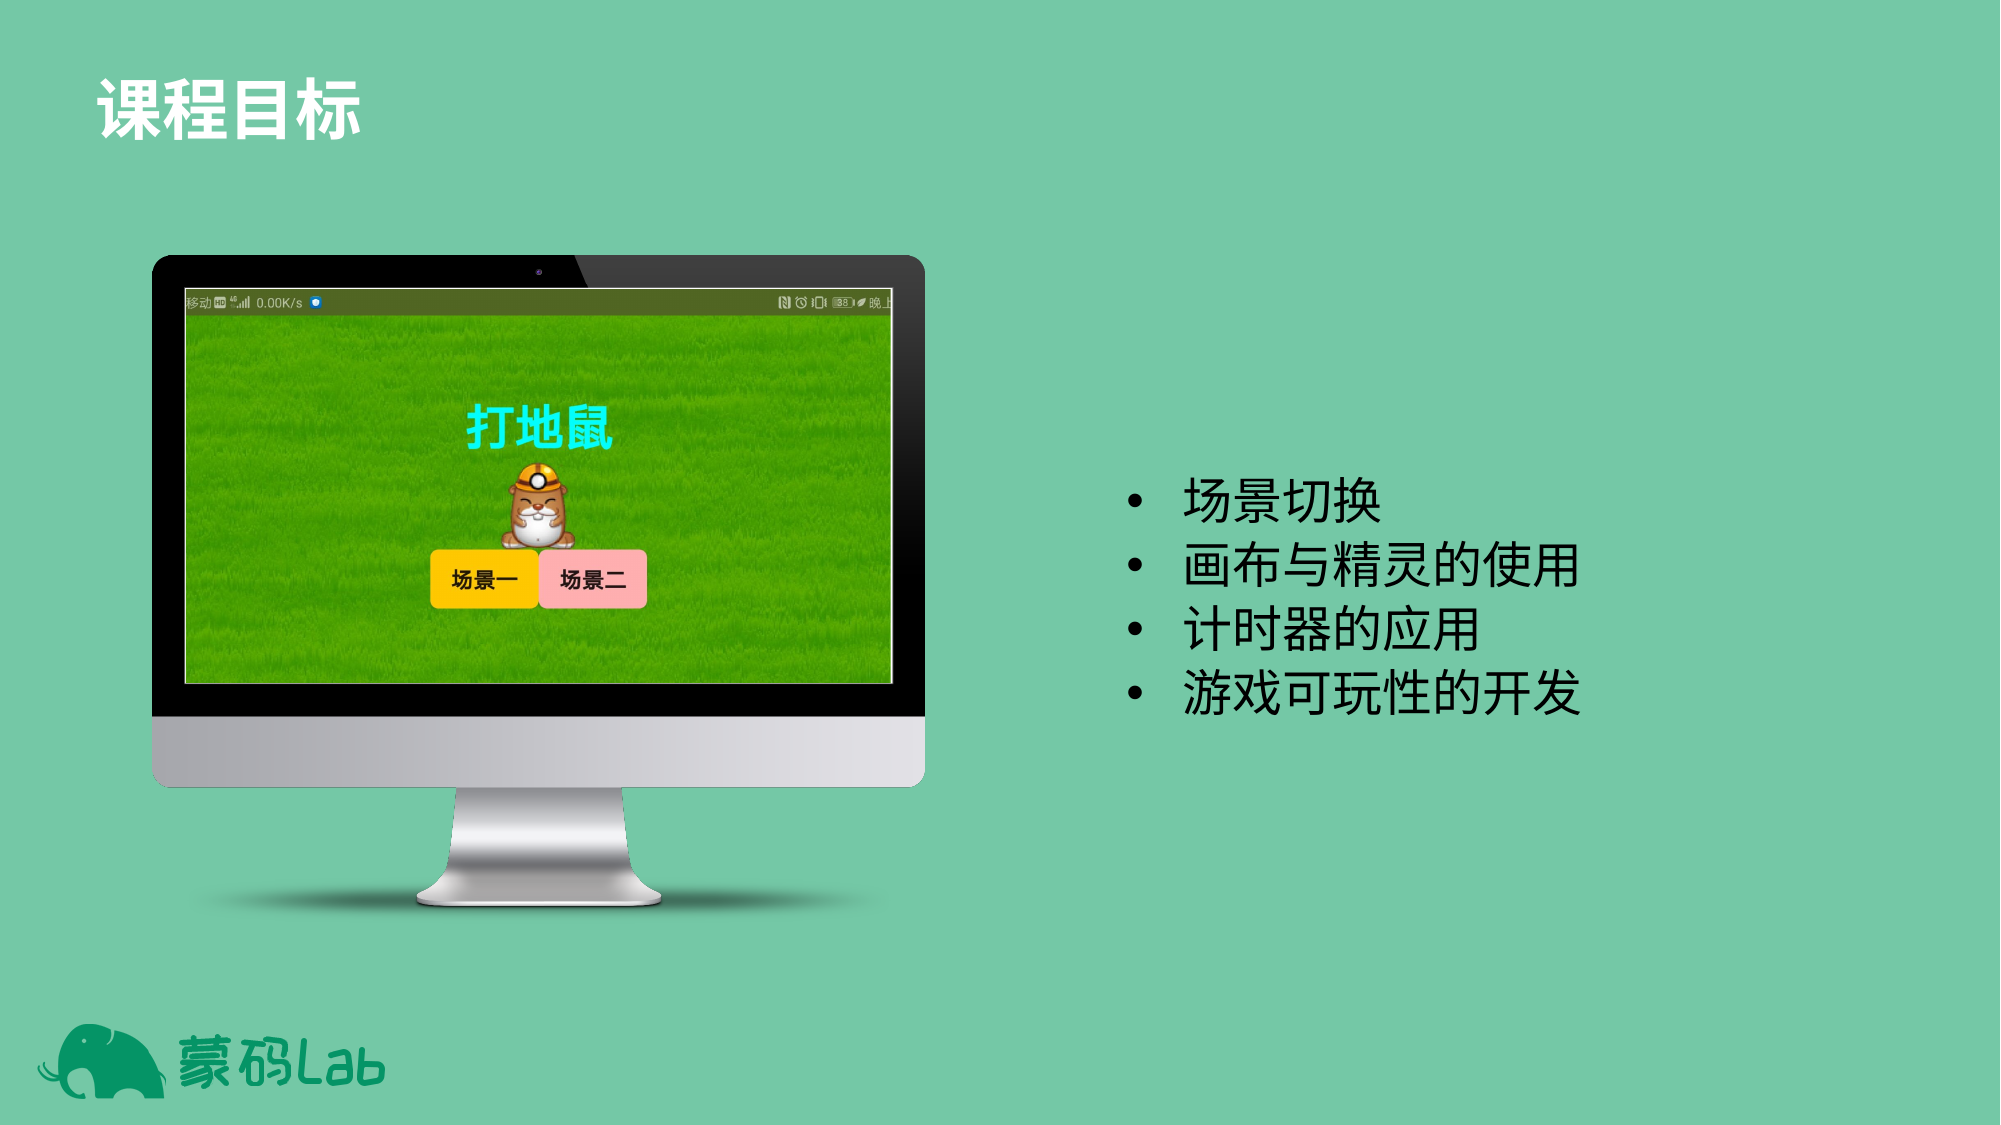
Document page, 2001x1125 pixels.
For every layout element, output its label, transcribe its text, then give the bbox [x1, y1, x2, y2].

list 场景切换 画布与精灵的使用 计时器的应用 游戏可玩性的开发 [1111, 469, 1861, 735]
picture [26, 1015, 394, 1108]
list 课程目标 [80, 69, 1219, 174]
picture [152, 255, 925, 924]
